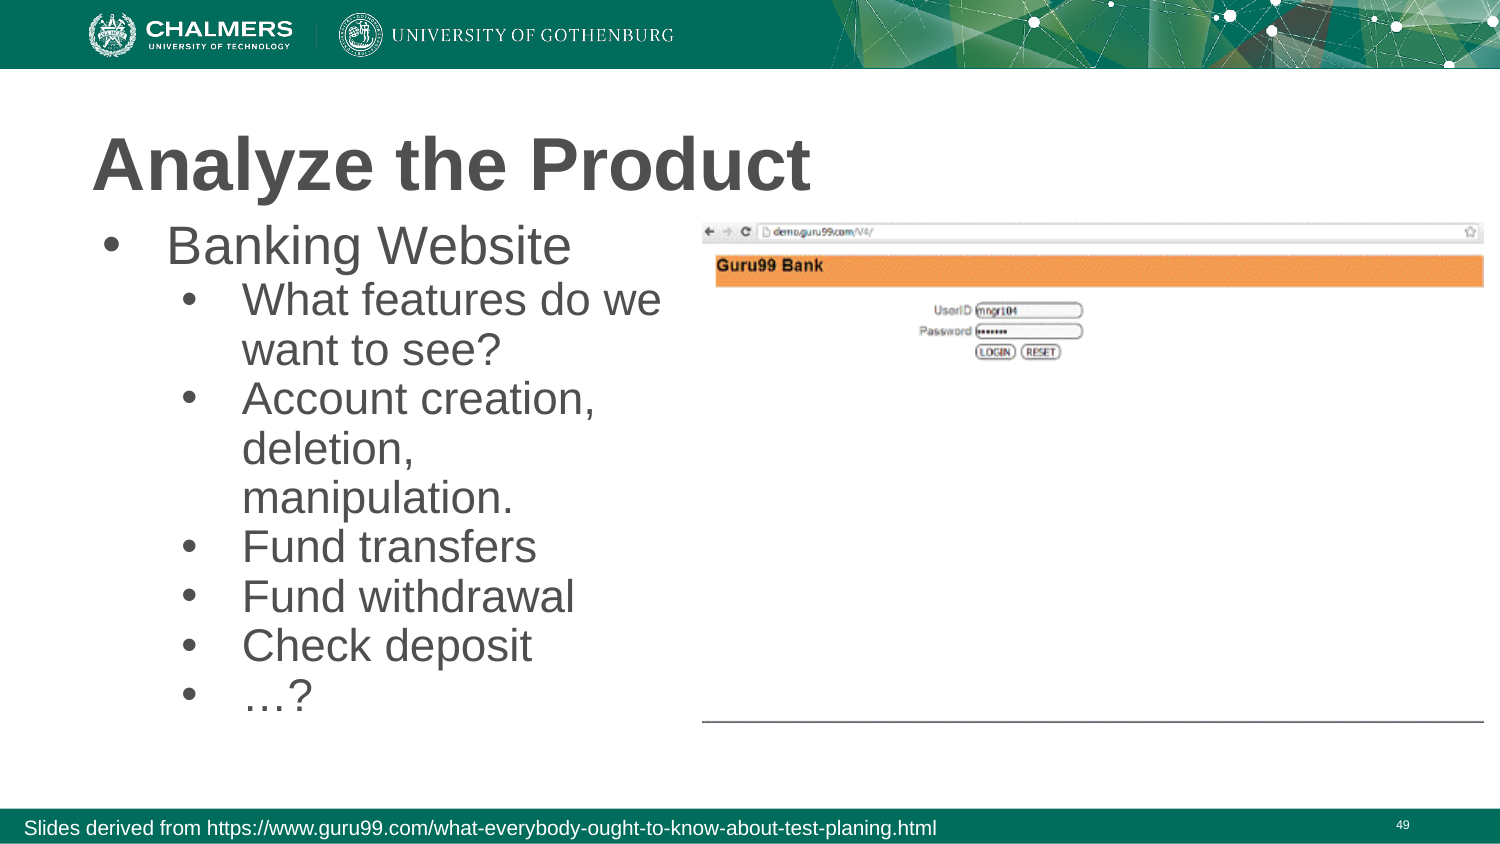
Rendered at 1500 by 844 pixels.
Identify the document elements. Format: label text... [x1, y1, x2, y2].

title Analyze the Product [76, 100, 1425, 211]
picture [702, 222, 1484, 723]
slide_number ‹#› [1161, 809, 1425, 844]
list Banking Website What features do we want to see? Account creation, deletion, manipulation. Fund transfers Fund withdrawal Check deposit …? [76, 210, 694, 782]
picture [759, 0, 1500, 68]
picture [64, 0, 696, 85]
text_box Slides derived from https://www.guru99.com/what-everybody-ought-to-know-about-test-planing.html [8, 800, 1161, 844]
